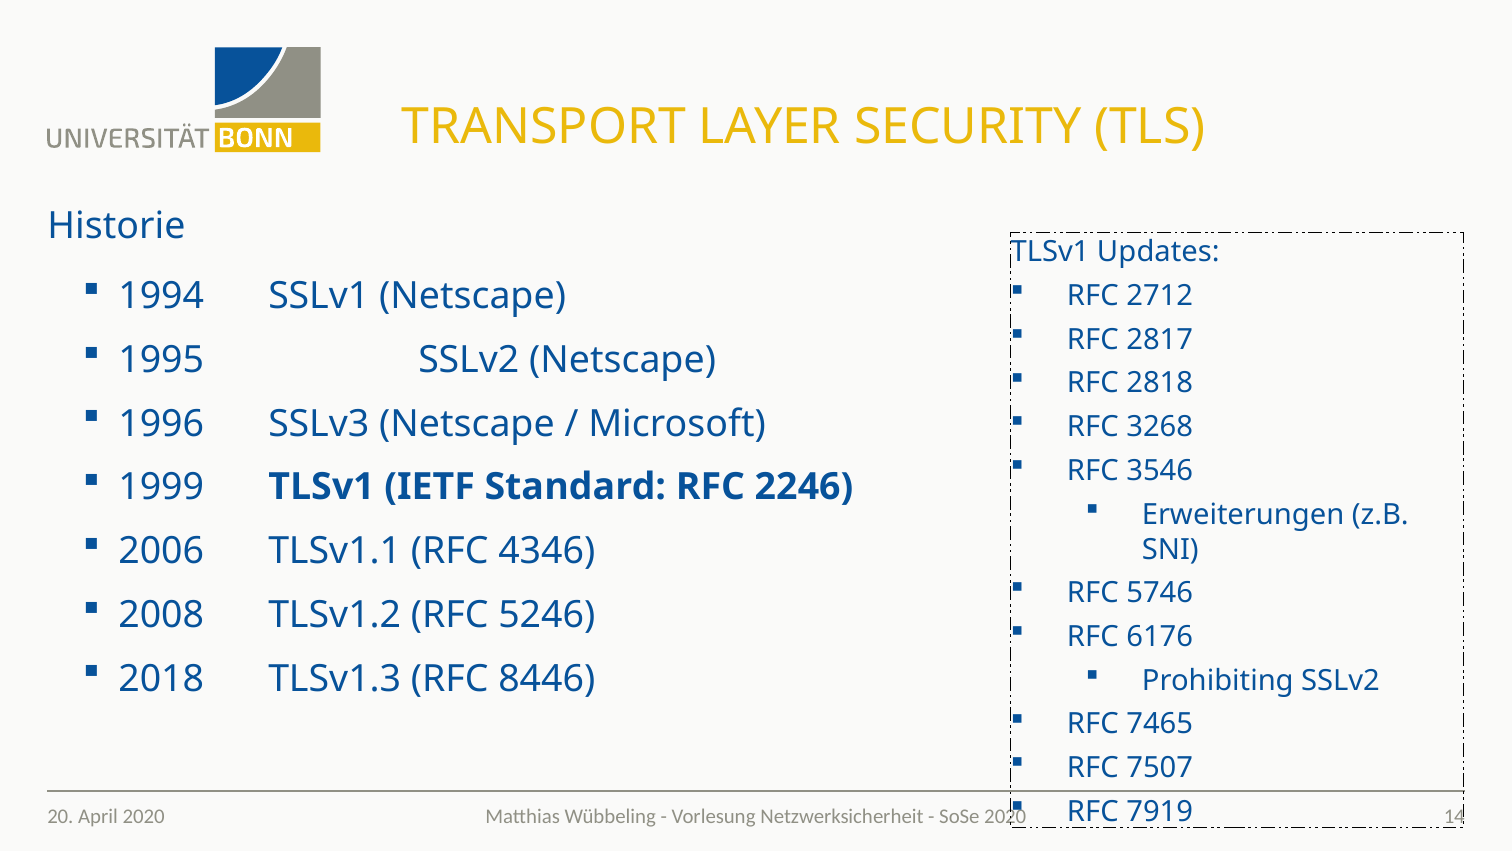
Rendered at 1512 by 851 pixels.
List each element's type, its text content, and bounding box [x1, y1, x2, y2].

footer Matthias Wübbeling - Vorlesung Netzwerksicherheit - SoSe 2020 [342, 791, 1170, 839]
list Historie 1994 SSLv1 (Netscape) 1995 SSLv2 (Netscape) 1996 SSLv3 (Netscape / Microsoft) 1999 TLSv1 (IETF Standard: RFC 2246) 2006 TLSv1.1 (RFC 4346) 2008 TLSv1.2 (RFC 5246) 2018 TLSv1.3 (RFC 8446) [47, 200, 1465, 745]
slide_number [47, 791, 189, 839]
title Transport Layer Security (TLS) [401, 47, 1465, 154]
text_box TLSv1 Updates: RFC 2712 RFC 2817 RFC 2818 RFC 3268 RFC 3546 Erweiterungen (z.B. SNI) RFC 5746 RFC 6176 Prohibiting SSLv2 RFC 7465 RFC 7507 RFC 7919 [1010, 232, 1464, 828]
slide_number 14 [1370, 791, 1465, 839]
